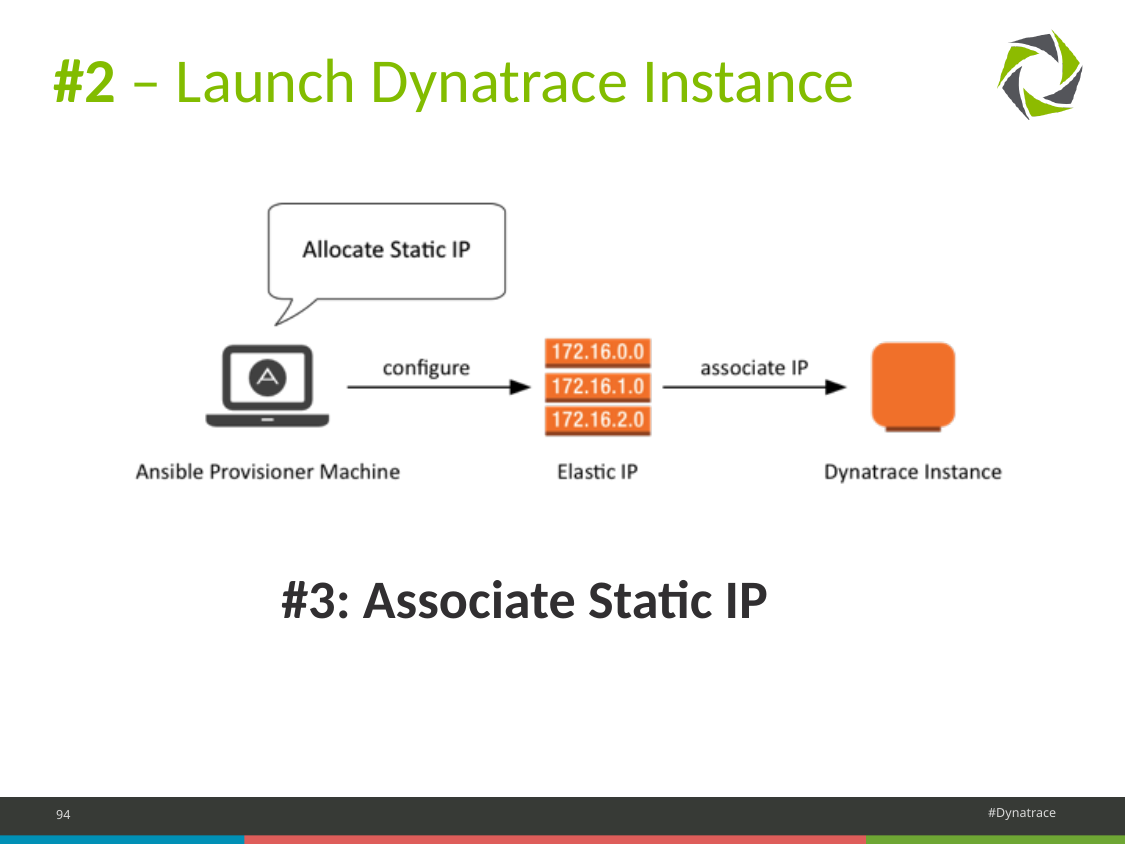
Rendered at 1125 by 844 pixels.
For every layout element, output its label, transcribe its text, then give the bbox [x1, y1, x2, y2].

title #2 – Launch Dynatrace Instance [38, 45, 1053, 126]
picture [107, 199, 1018, 499]
text_box #3: Associate Static IP [266, 556, 859, 637]
